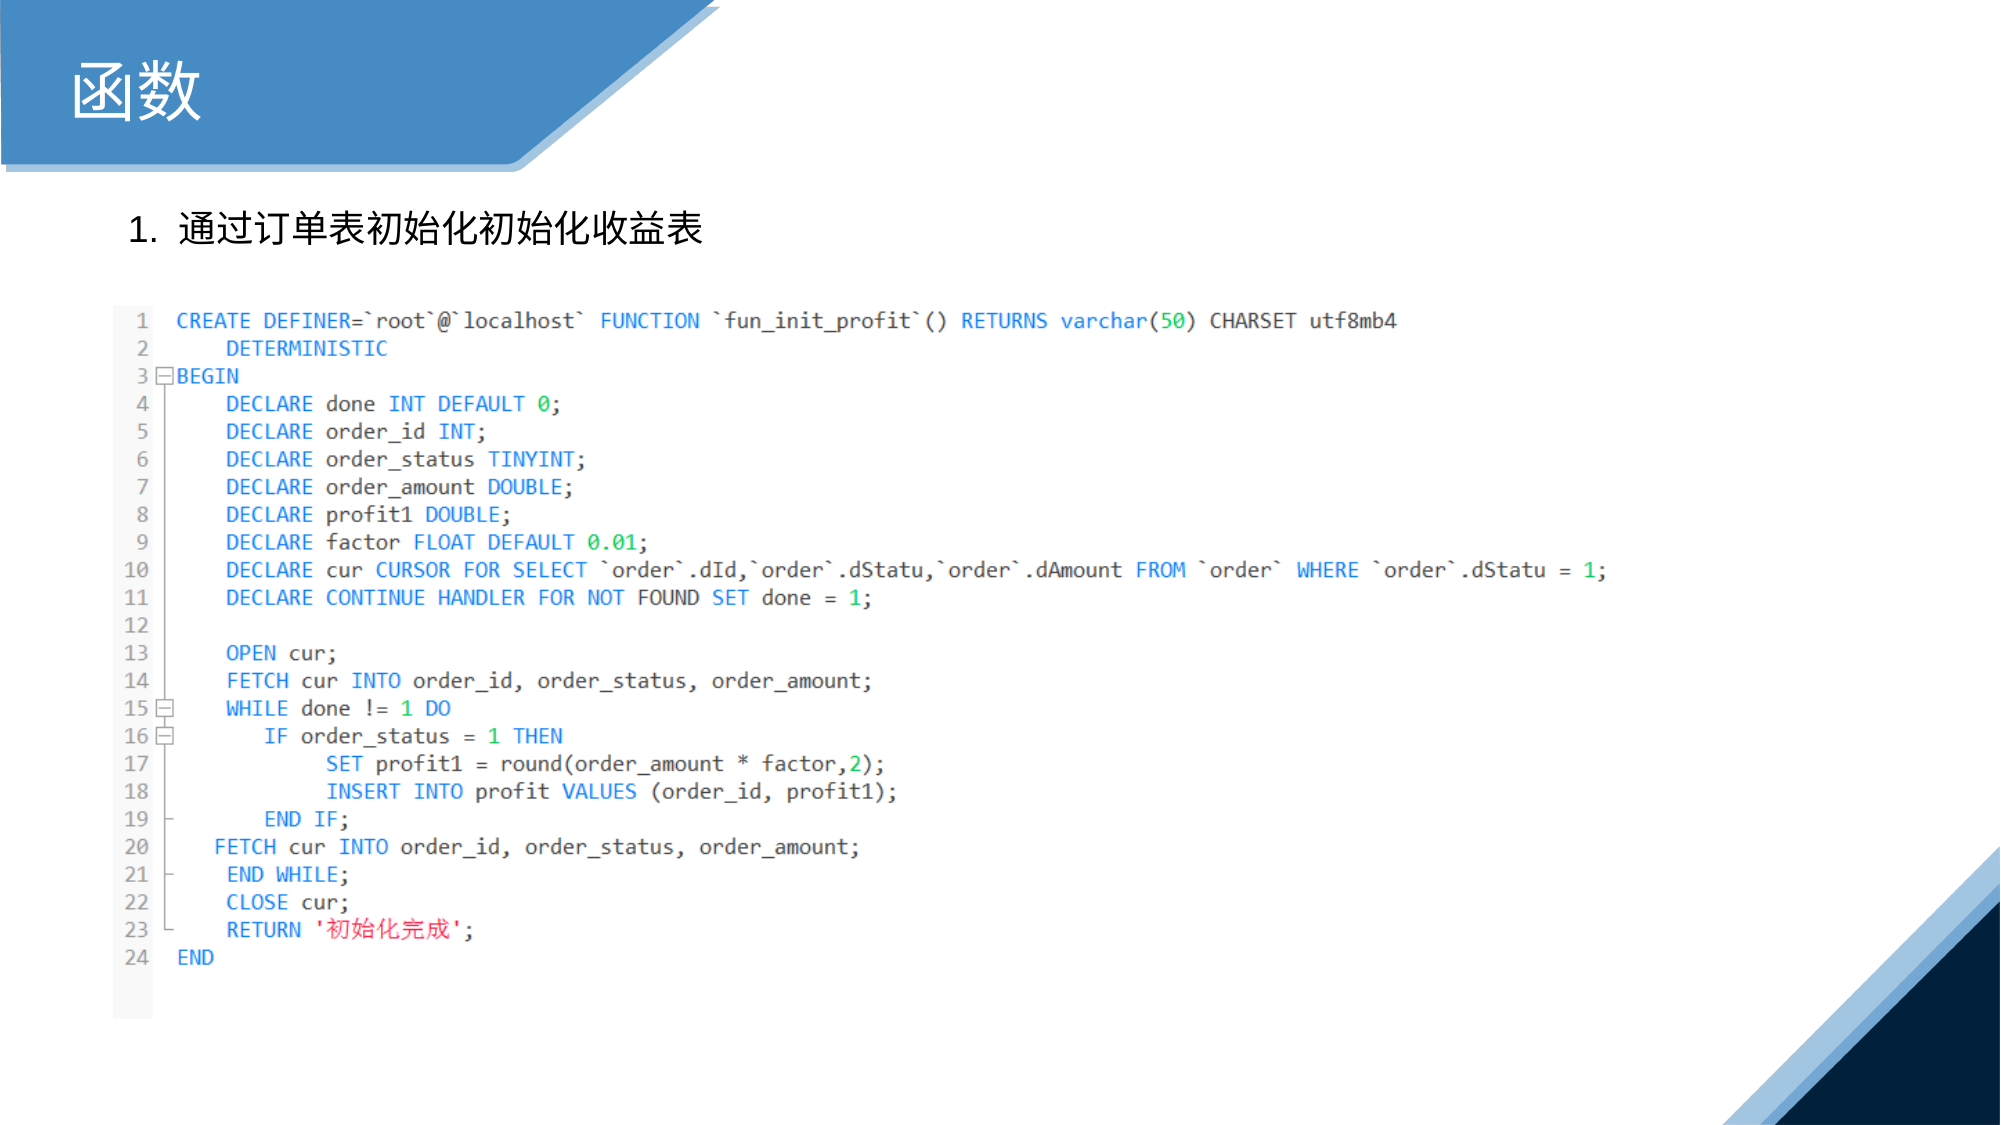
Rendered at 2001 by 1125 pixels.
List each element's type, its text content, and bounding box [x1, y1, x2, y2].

picture [113, 302, 1686, 1019]
text_box 函数 [55, 42, 528, 137]
picture [1723, 847, 2000, 1125]
picture [0, 0, 720, 172]
text_box 1. 通过订单表初始化初始化收益表 [113, 197, 1014, 257]
